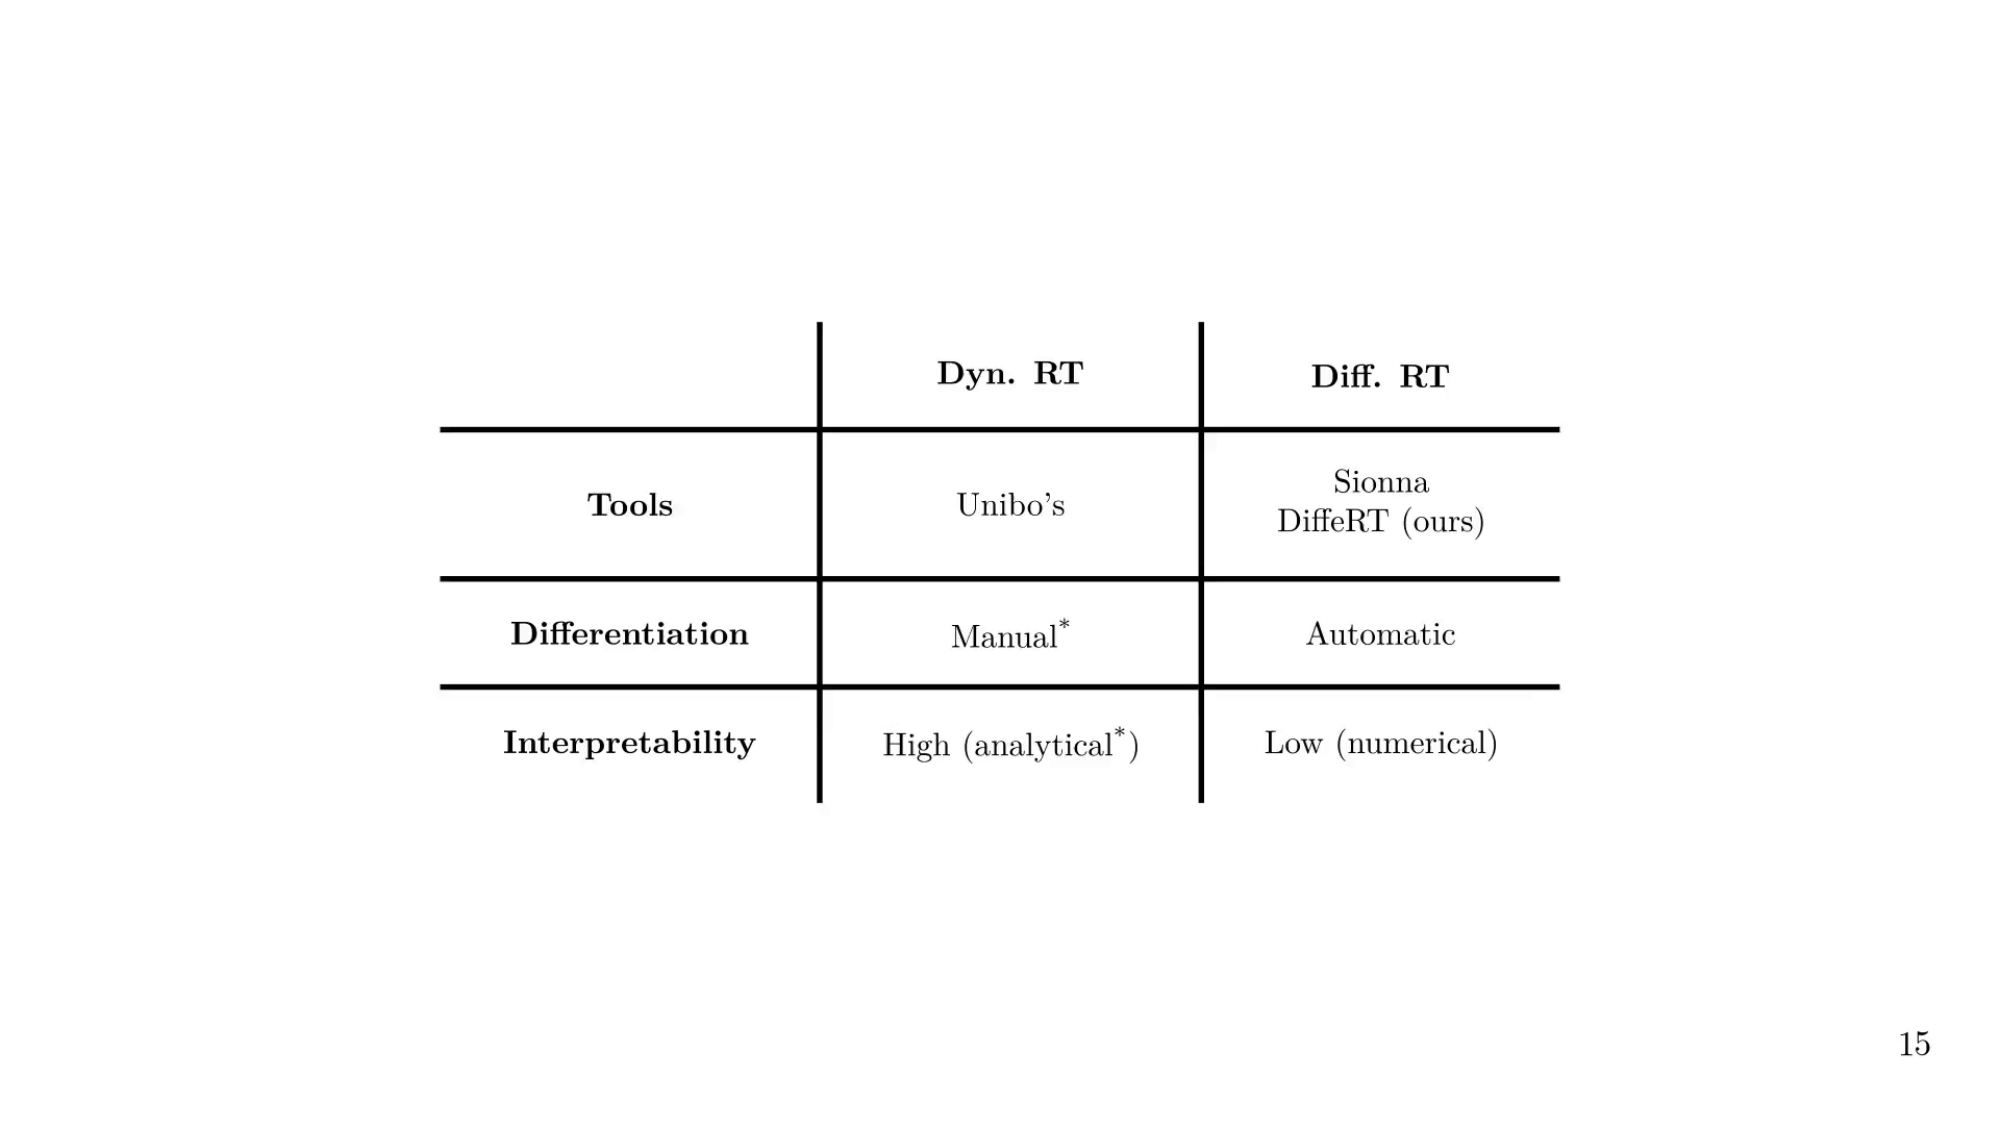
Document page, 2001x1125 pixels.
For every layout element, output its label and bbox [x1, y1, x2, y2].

text_box [0, 0, 2000, 1125]
